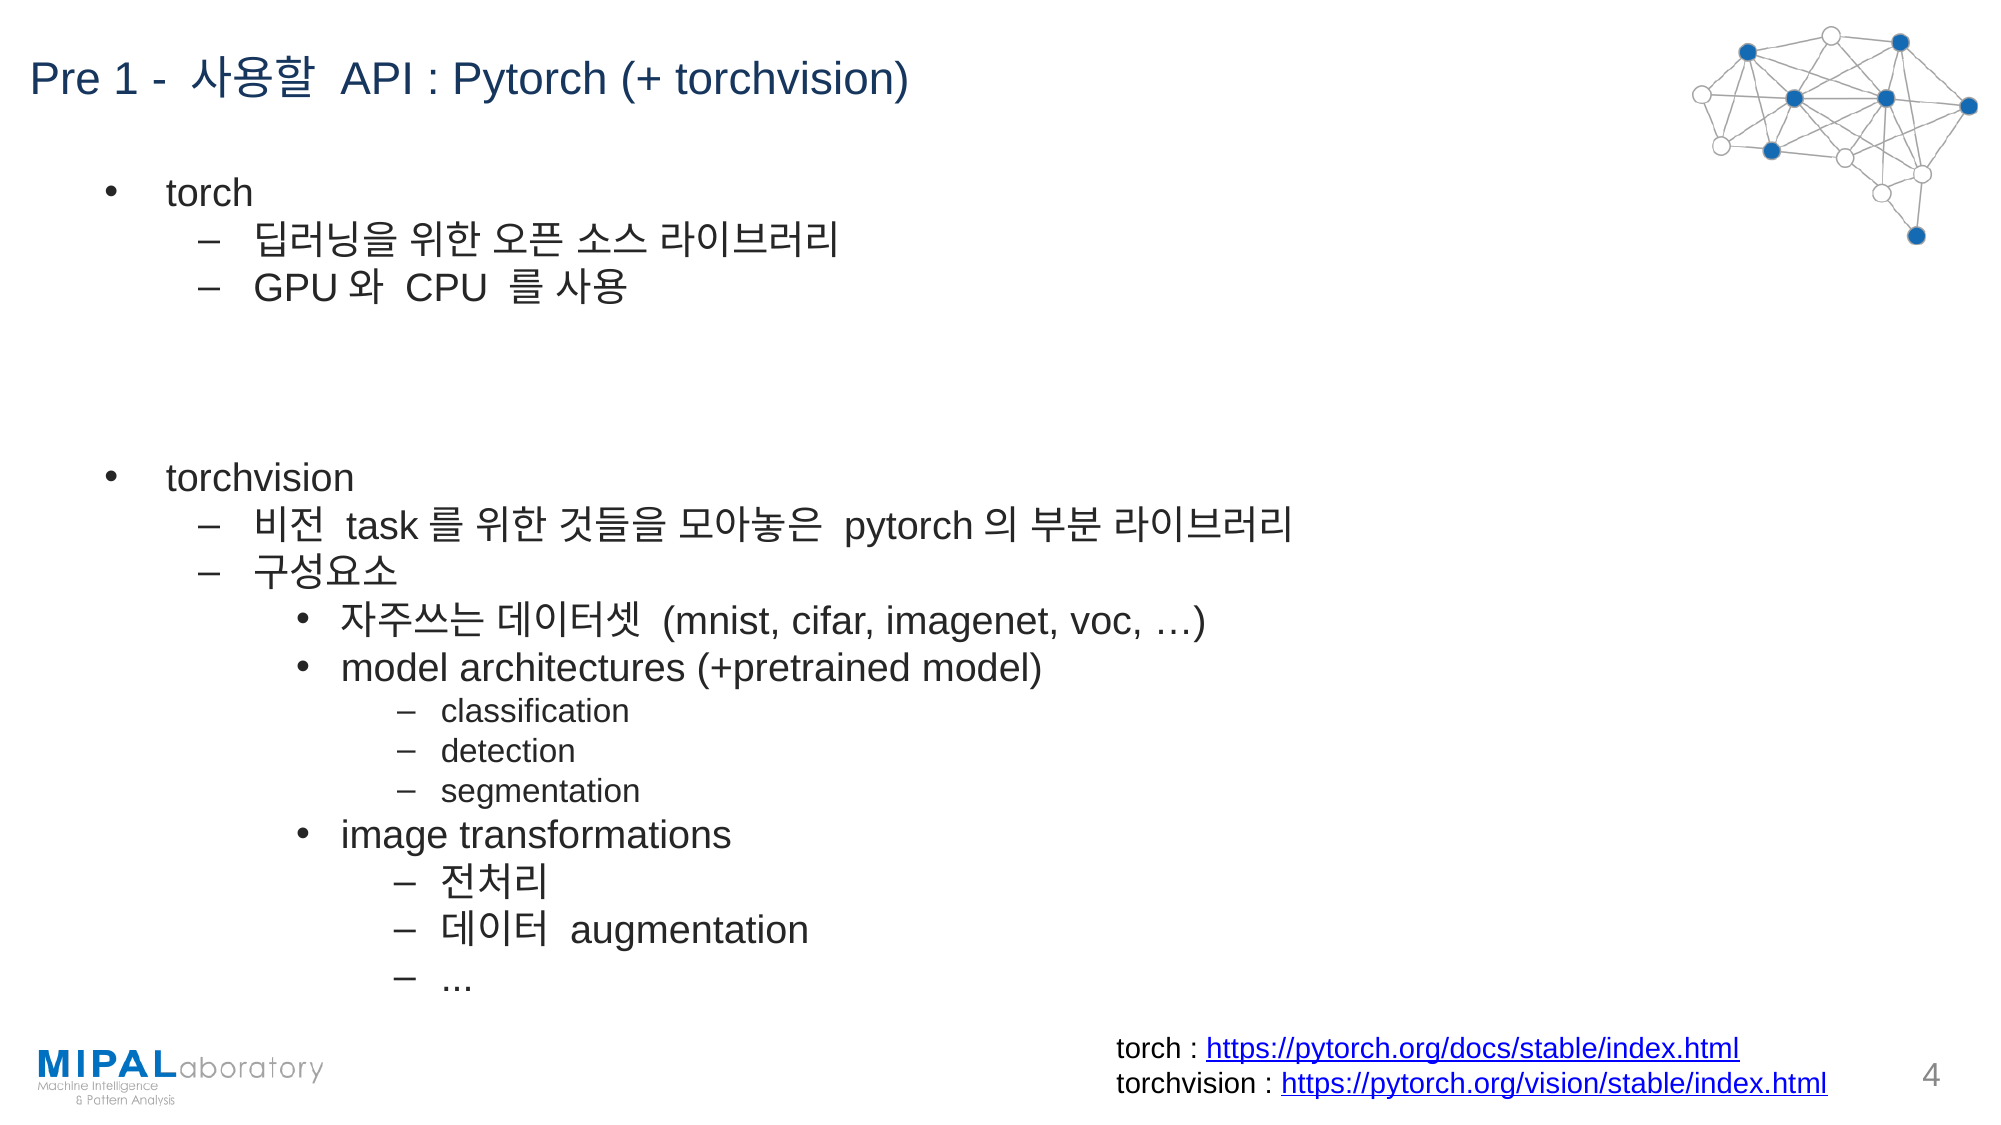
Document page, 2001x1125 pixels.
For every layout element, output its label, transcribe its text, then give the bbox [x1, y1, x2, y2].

picture [38, 1050, 323, 1106]
text_box torch : https://pytorch.org/docs/stable/index.html torchvision : https://pytorch.org/vision/stable/index.html [1101, 1014, 1872, 1114]
slide_number ‹#› [1872, 1042, 1961, 1103]
picture [1692, 26, 1978, 245]
title Pre 1 - 사용할 API : Pytorch (+ torchvision) [9, 13, 1810, 140]
list torch 딥러닝을 위한 오픈 소스 라이브러리 GPU와 CPU 를 사용 torchvision 비전 task를 위한 것들을 모아놓은 pytorch의 부분 라이브러리 구성요소 자주쓰는 데이터셋 (mnist, cifar, imagenet, voc, …) model architectures (+pretrained model) classification detection segmentation image transformations 전처리 데이터 augmentation ... [70, 157, 1930, 1035]
